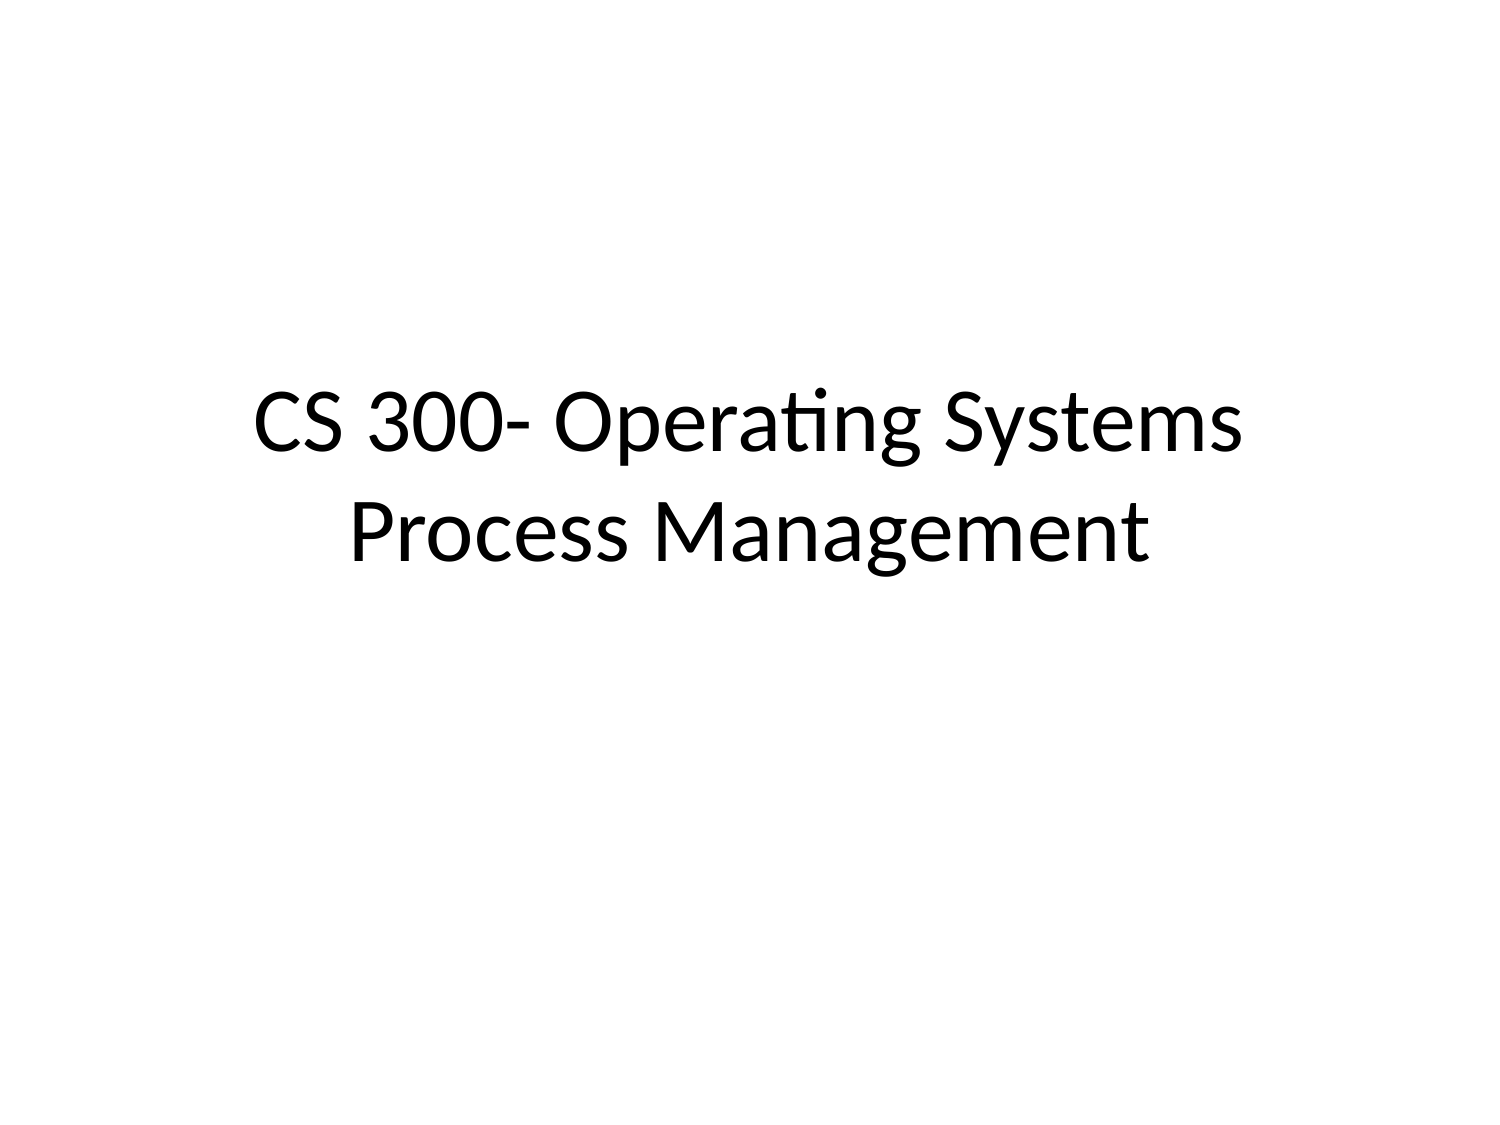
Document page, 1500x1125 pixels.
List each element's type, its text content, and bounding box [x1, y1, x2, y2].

title CS 300- Operating Systems Process Management [112, 349, 1388, 591]
